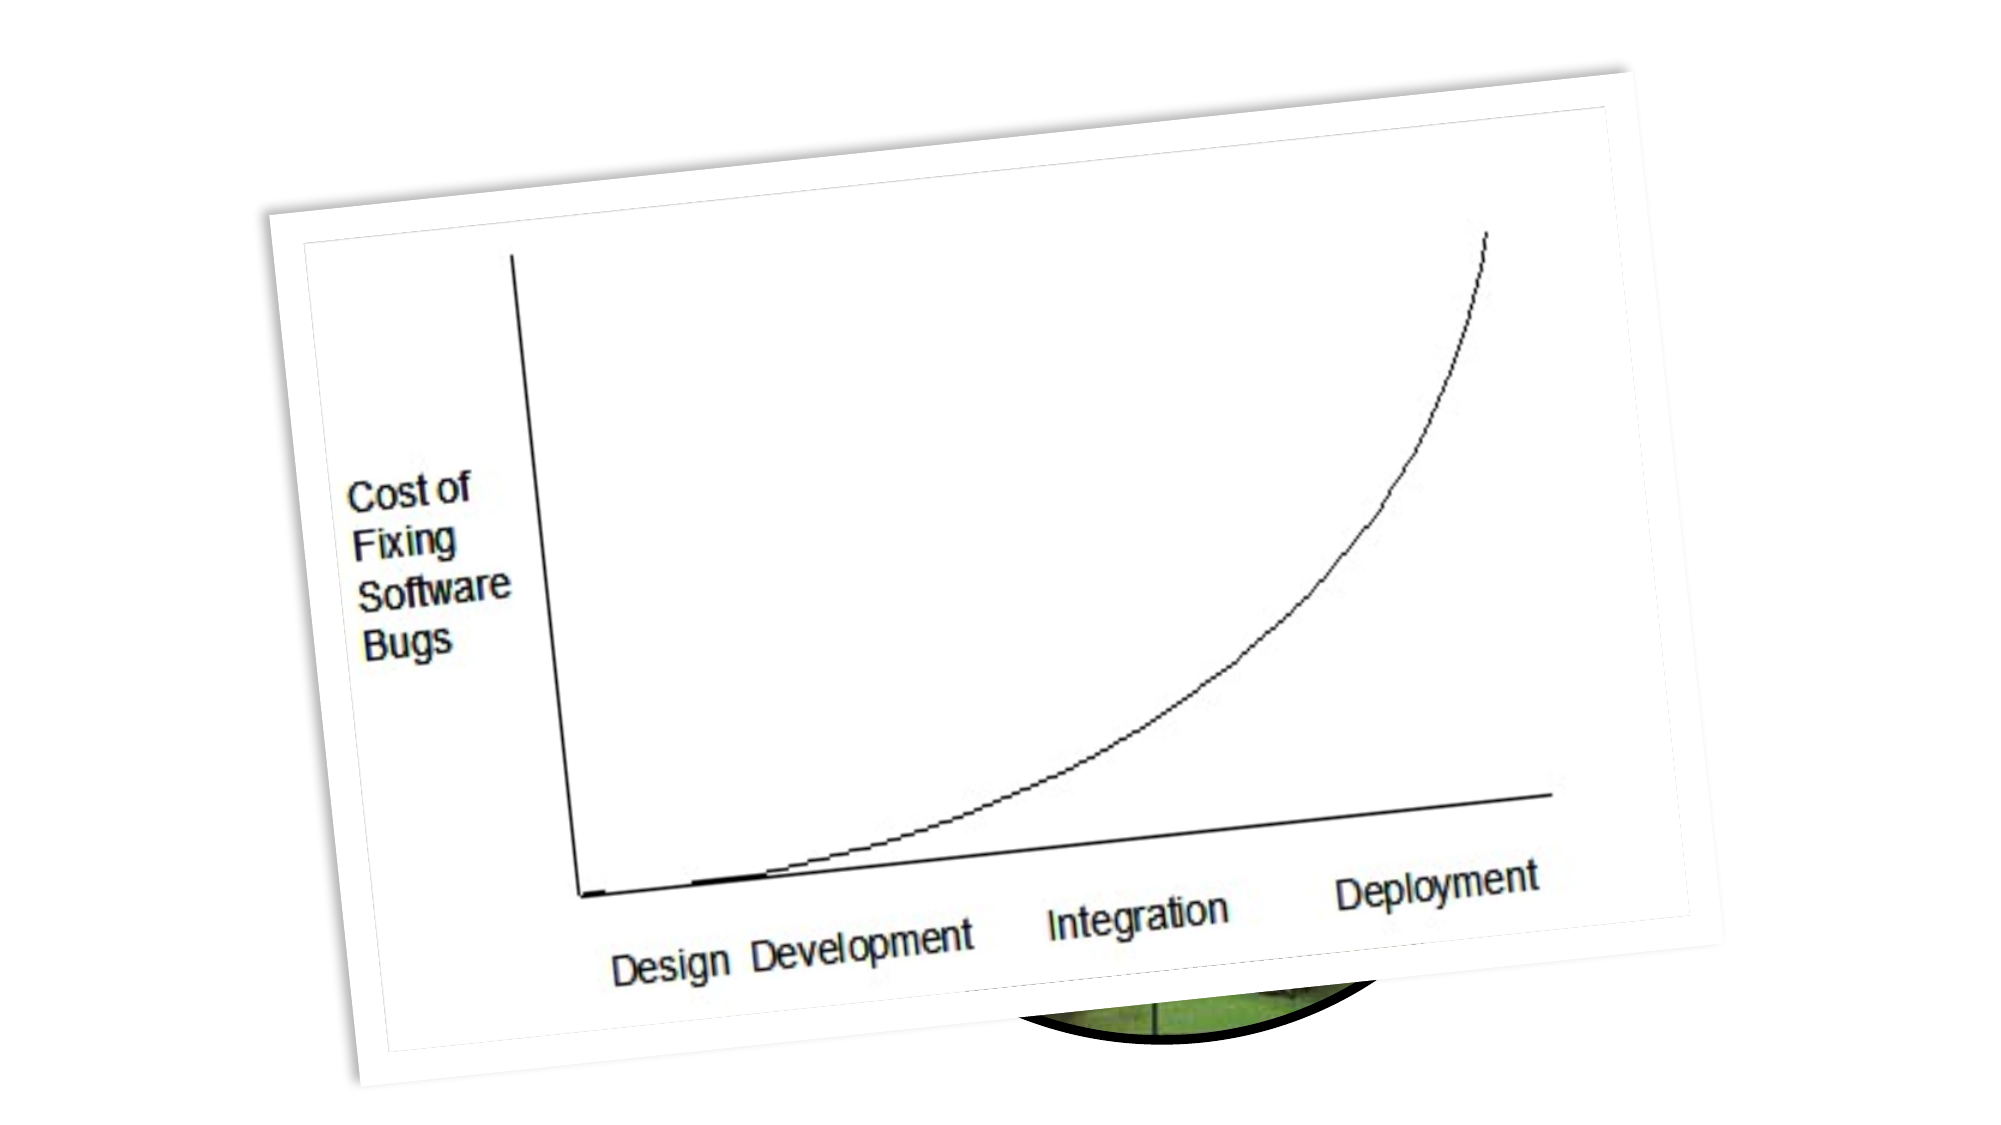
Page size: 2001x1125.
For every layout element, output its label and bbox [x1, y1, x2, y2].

picture [306, 108, 1689, 1051]
